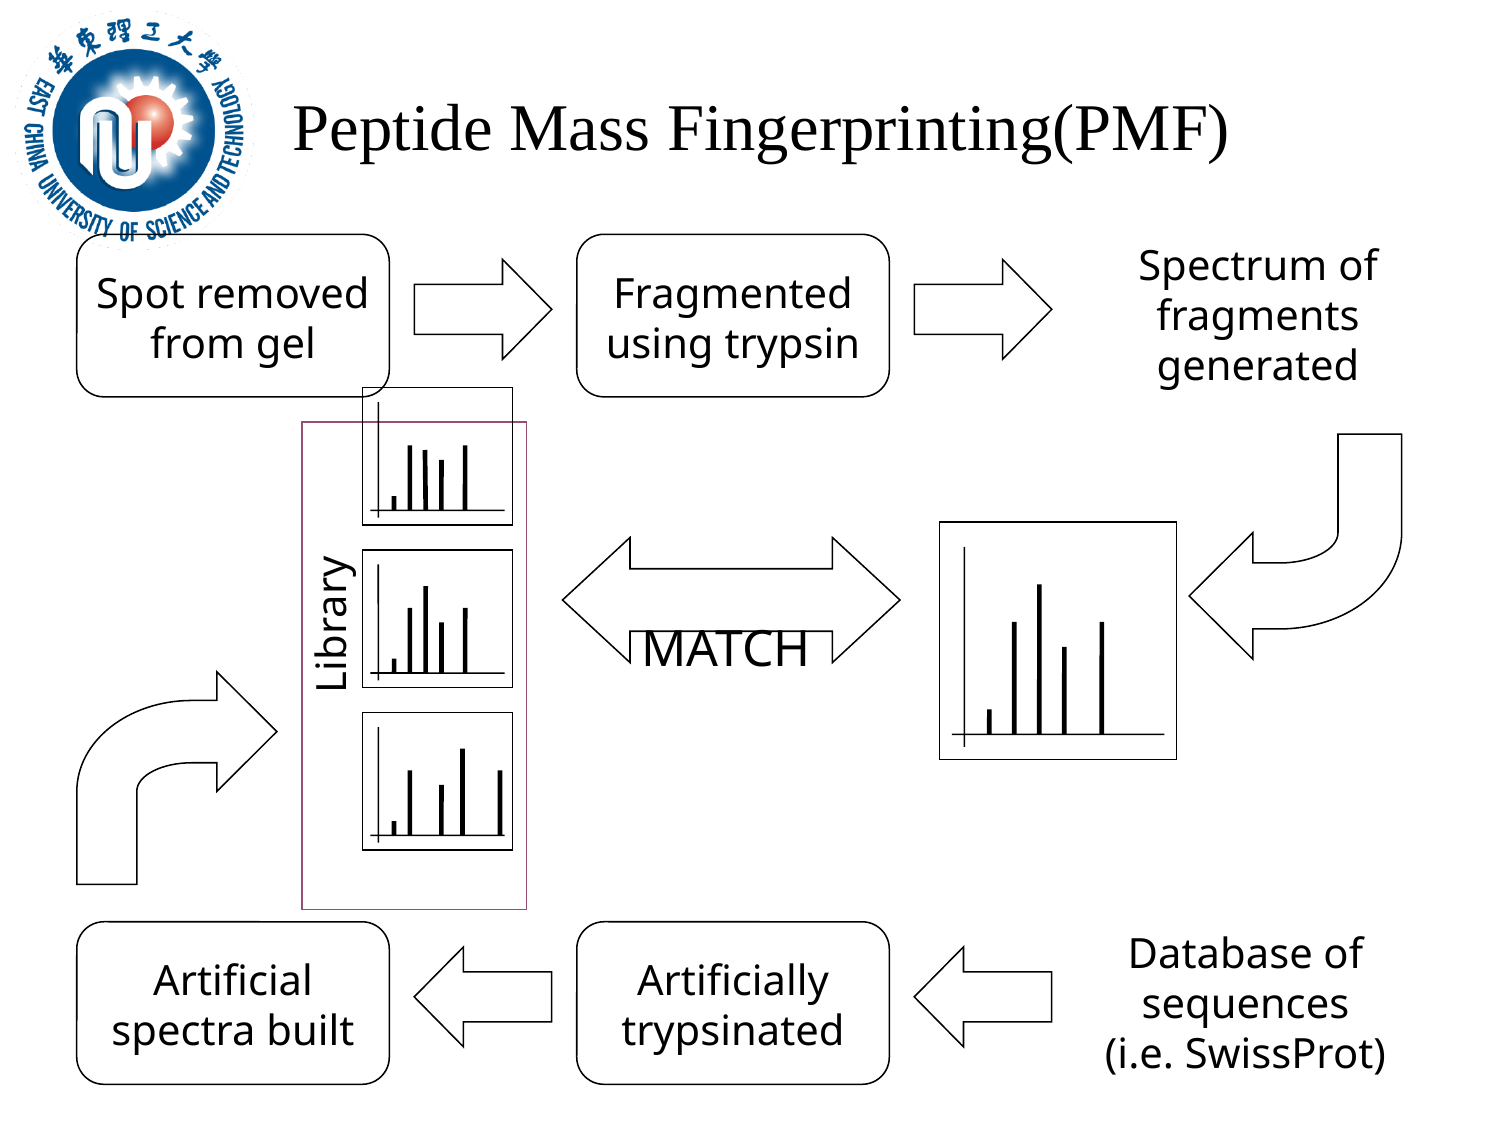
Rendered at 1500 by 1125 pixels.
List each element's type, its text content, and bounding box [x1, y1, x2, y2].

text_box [362, 387, 513, 850]
picture [13, 9, 254, 250]
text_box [76, 231, 1415, 1085]
title Peptide Mass Fingerprinting(PMF) [277, 66, 1412, 182]
